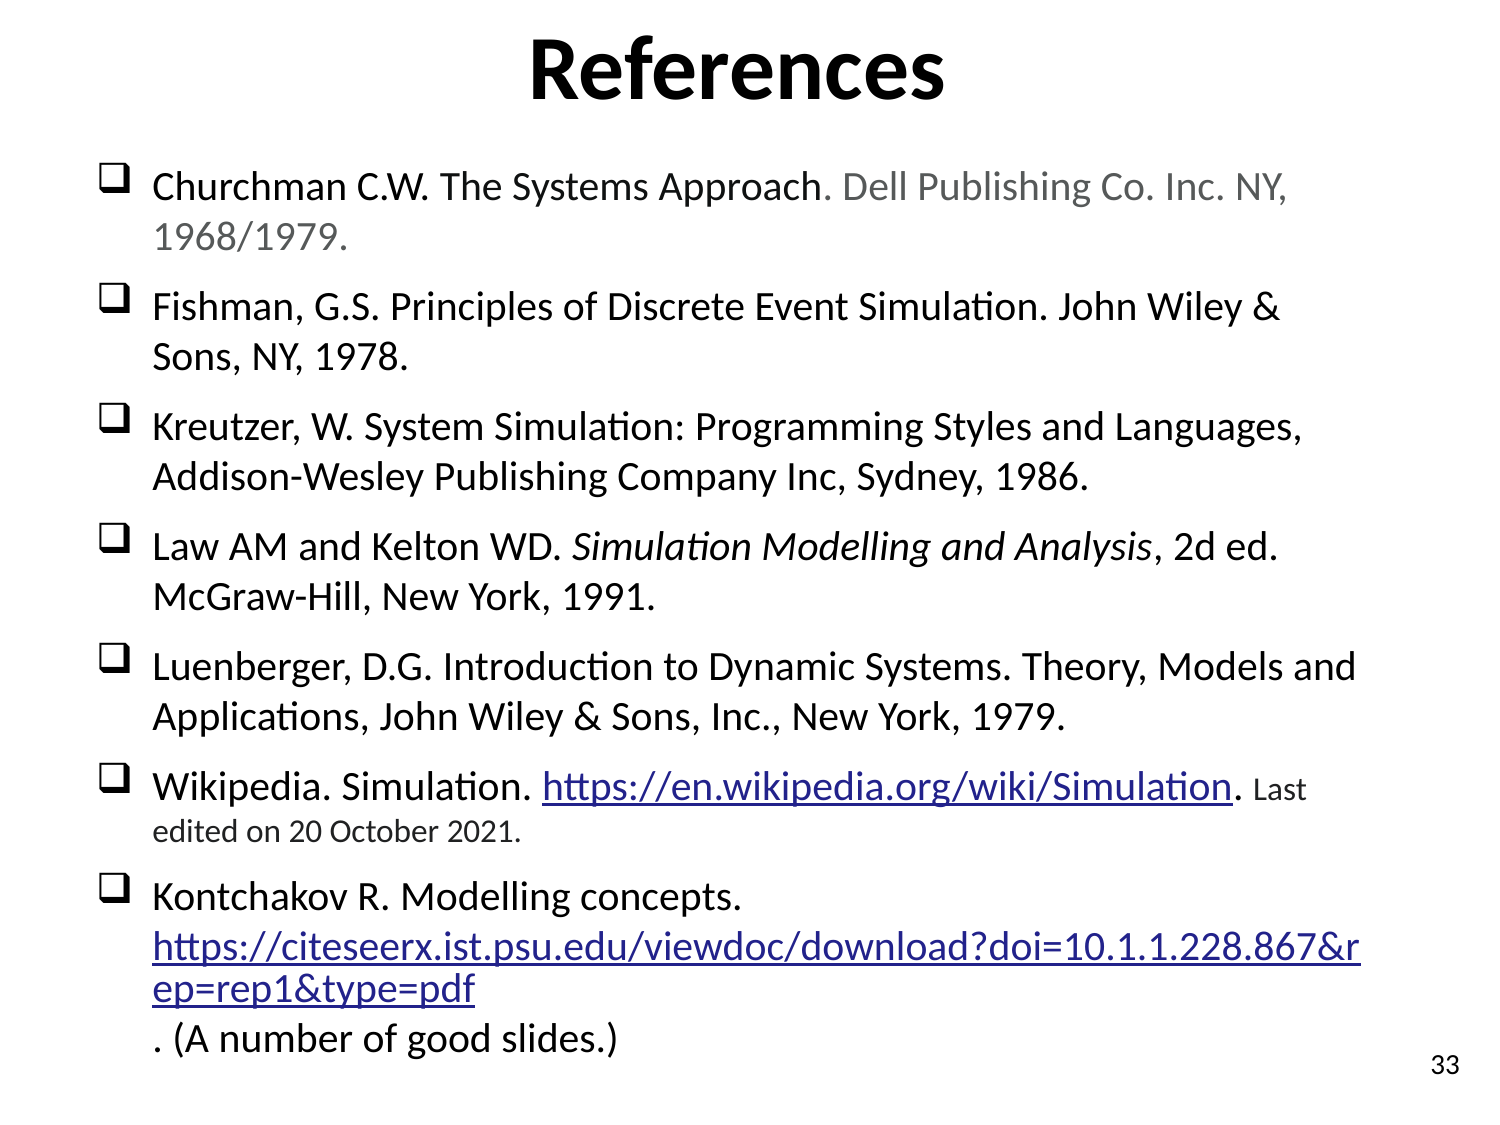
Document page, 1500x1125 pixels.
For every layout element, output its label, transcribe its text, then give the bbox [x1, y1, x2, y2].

slide_number 33 [1412, 1037, 1475, 1113]
title References [99, 24, 1375, 100]
text_box Churchman C.W. The Systems Approach. Dell Publishing Co. Inc. NY, 1968/1979. Fishman, G.S. Principles of Discrete Event Simulation. John Wiley & Sons, NY, 1978. Kreutzer, W. System Simulation: Programming Styles and Languages, Addison-Wesley Publishing Company Inc, Sydney, 1986. Law AM and Kelton WD. Simulation Modelling and Analysis, 2d ed. McGraw-Hill, New York, 1991. Luenberger, D.G. Introduction to Dynamic Systems. Theory, Models and Applications, John Wiley & Sons, Inc., New York, 1979. Wikipedia. Simulation. https://en.wikipedia.org/wiki/Simulation. Last edited on 20 October 2021. Kontchakov R. Modelling concepts. https://citeseerx.ist.psu.edu/viewdoc/download?doi=10.1.1.228.867&rep=rep1&type=pdf. (A number of good slides.) [81, 151, 1394, 1027]
